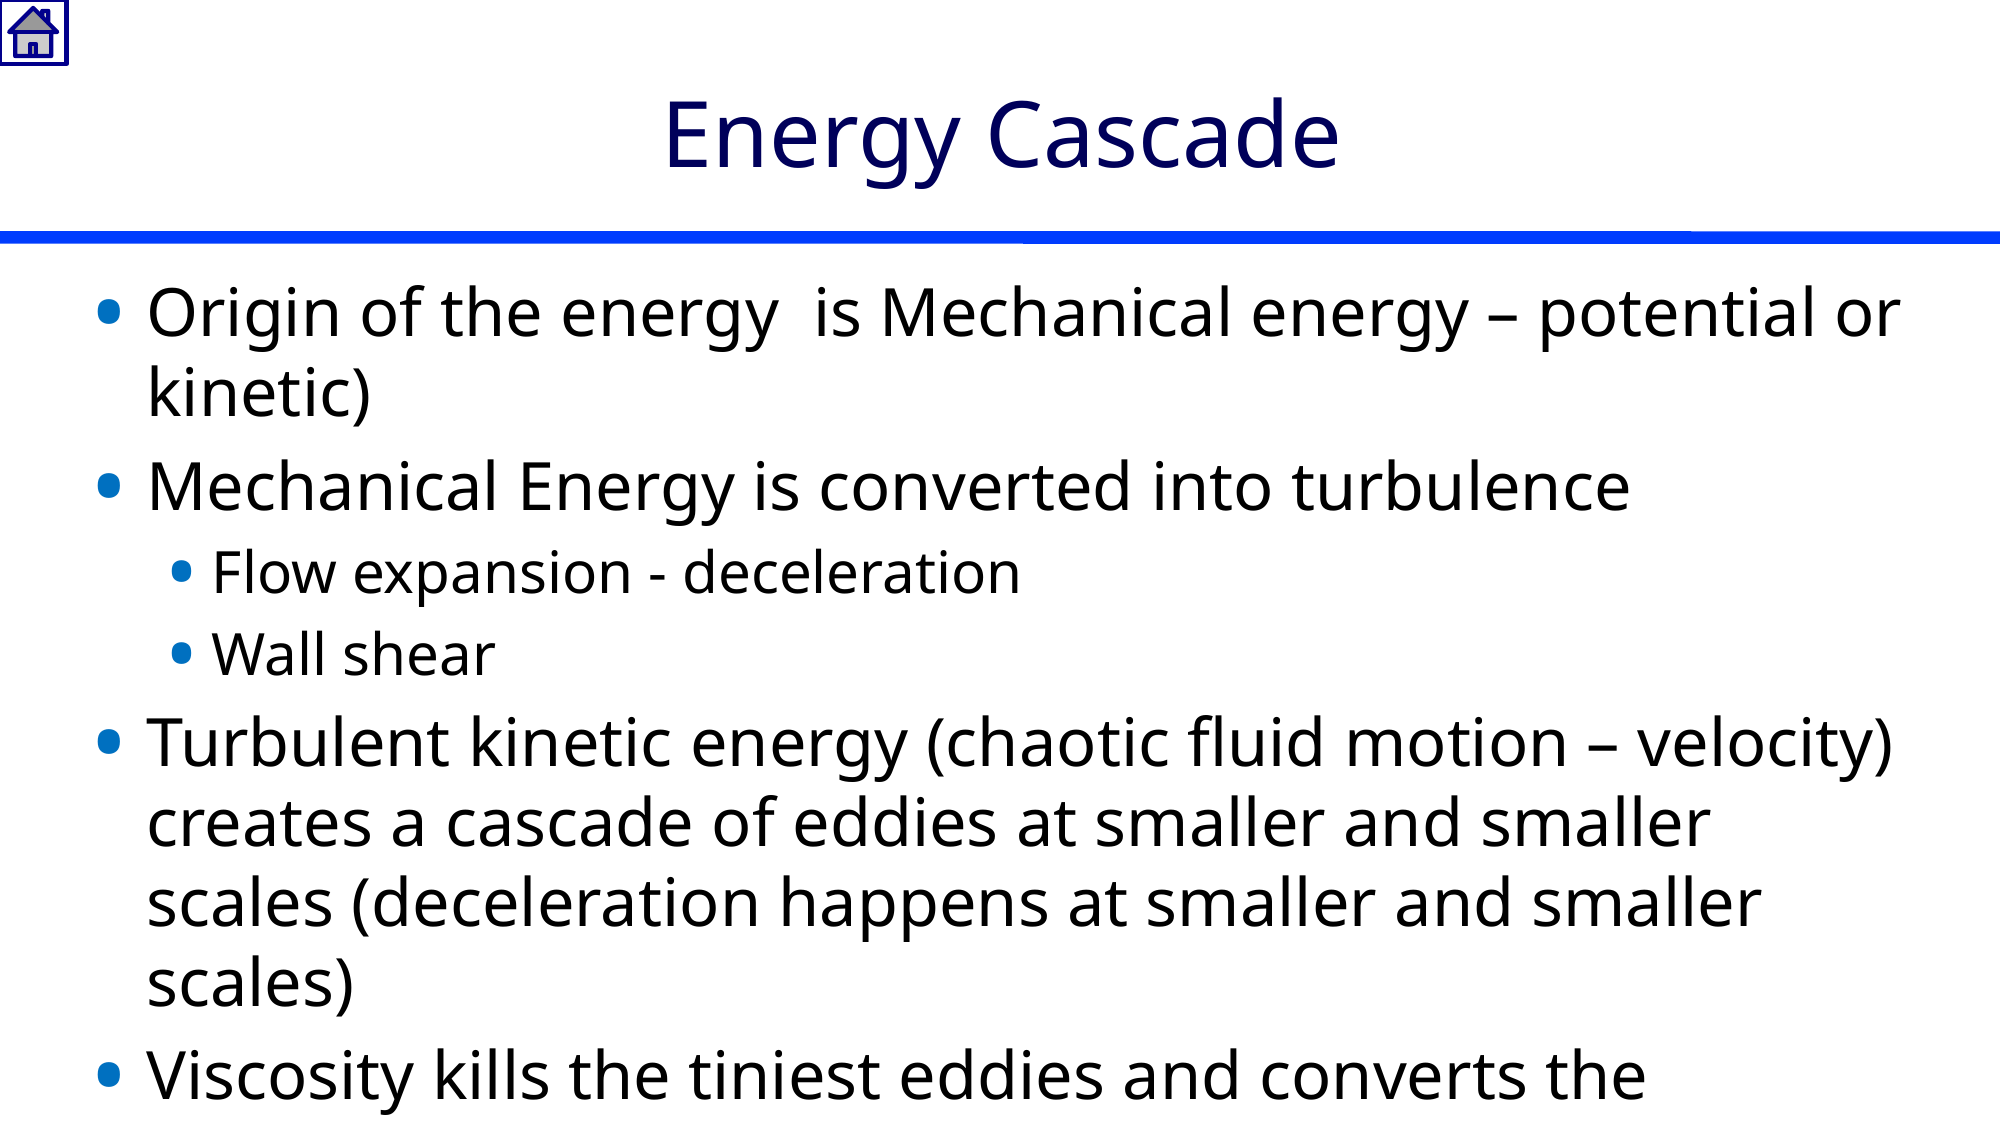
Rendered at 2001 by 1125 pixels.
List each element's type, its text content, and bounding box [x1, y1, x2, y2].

list Origin of the energy is Mechanical energy – potential or kinetic) Mechanical Energy is converted into turbulence Flow expansion - deceleration Wall shear Turbulent kinetic energy (chaotic fluid motion – velocity) creates a cascade of eddies at smaller and smaller scales (deceleration happens at smaller and smaller scales) Viscosity kills the tiniest eddies and converts the turbulent kinetic energy into heat [74, 262, 1930, 1006]
title Energy Cascade [75, 37, 1930, 225]
